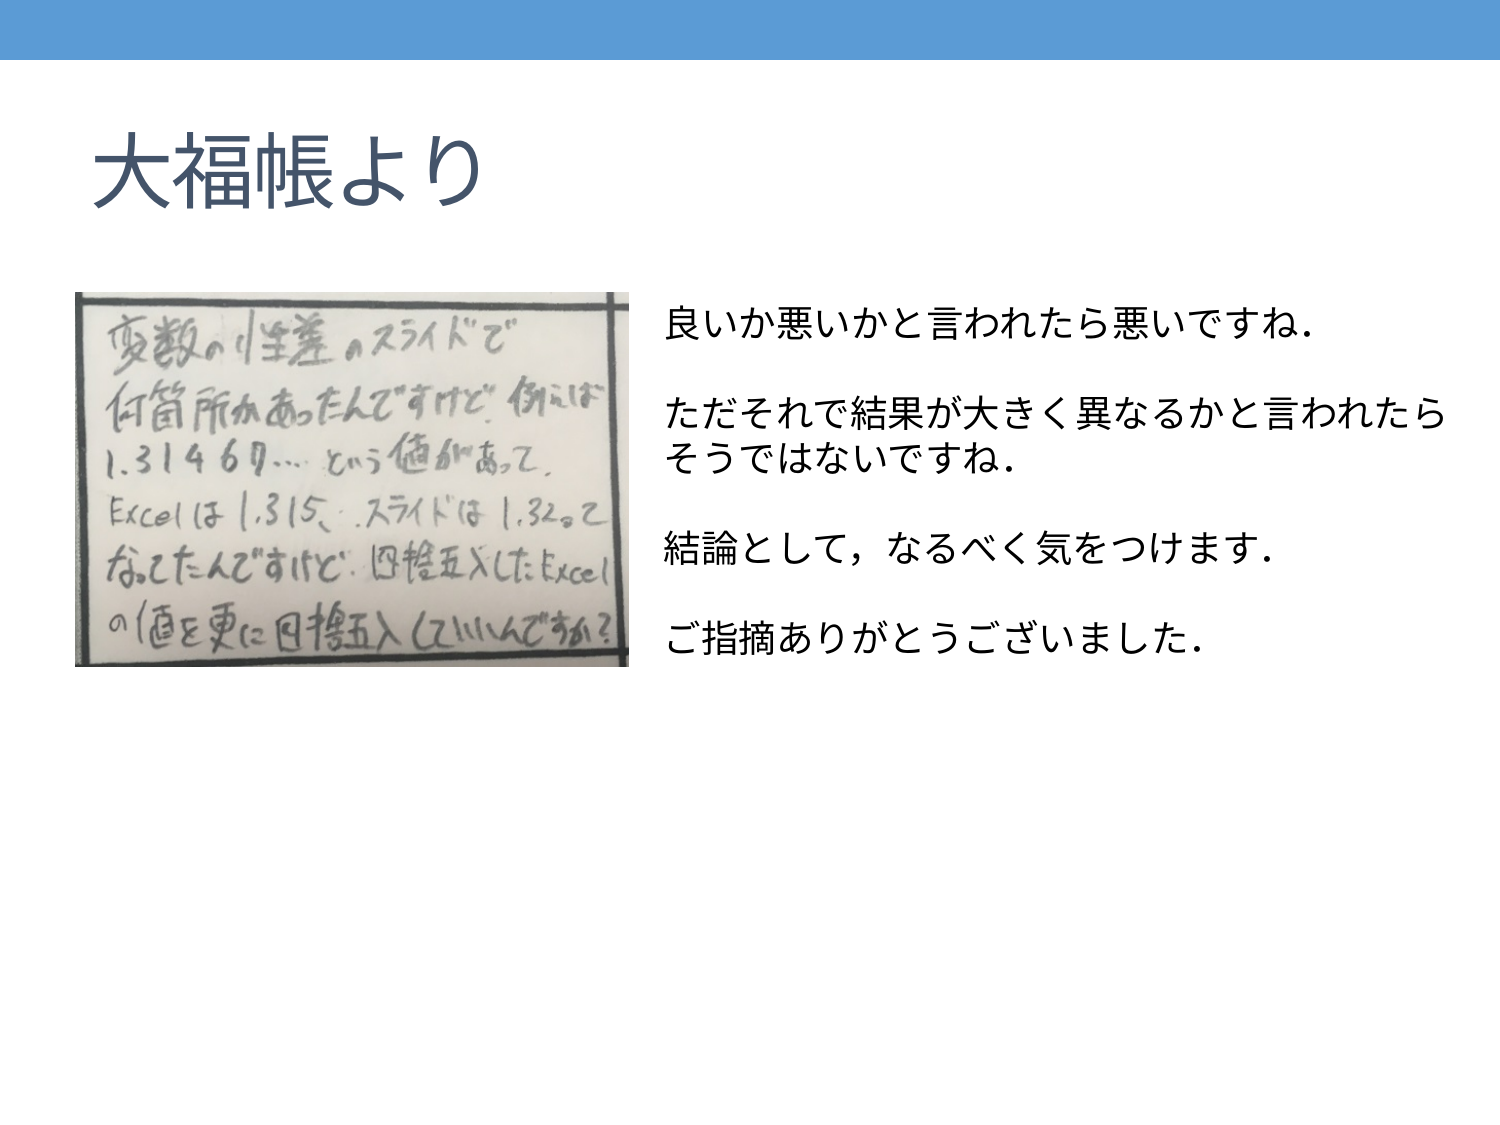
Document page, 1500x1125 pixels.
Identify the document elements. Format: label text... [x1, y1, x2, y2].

text_box 良いか悪いかと言われたら悪いですね． ただそれで結果が大きく異なるかと言われたら そうではないですね． 結論として，なるべく気をつけます． ご指摘ありがとうございました． [649, 292, 1464, 667]
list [74, 292, 629, 668]
title 大福帳より [75, 87, 1425, 250]
